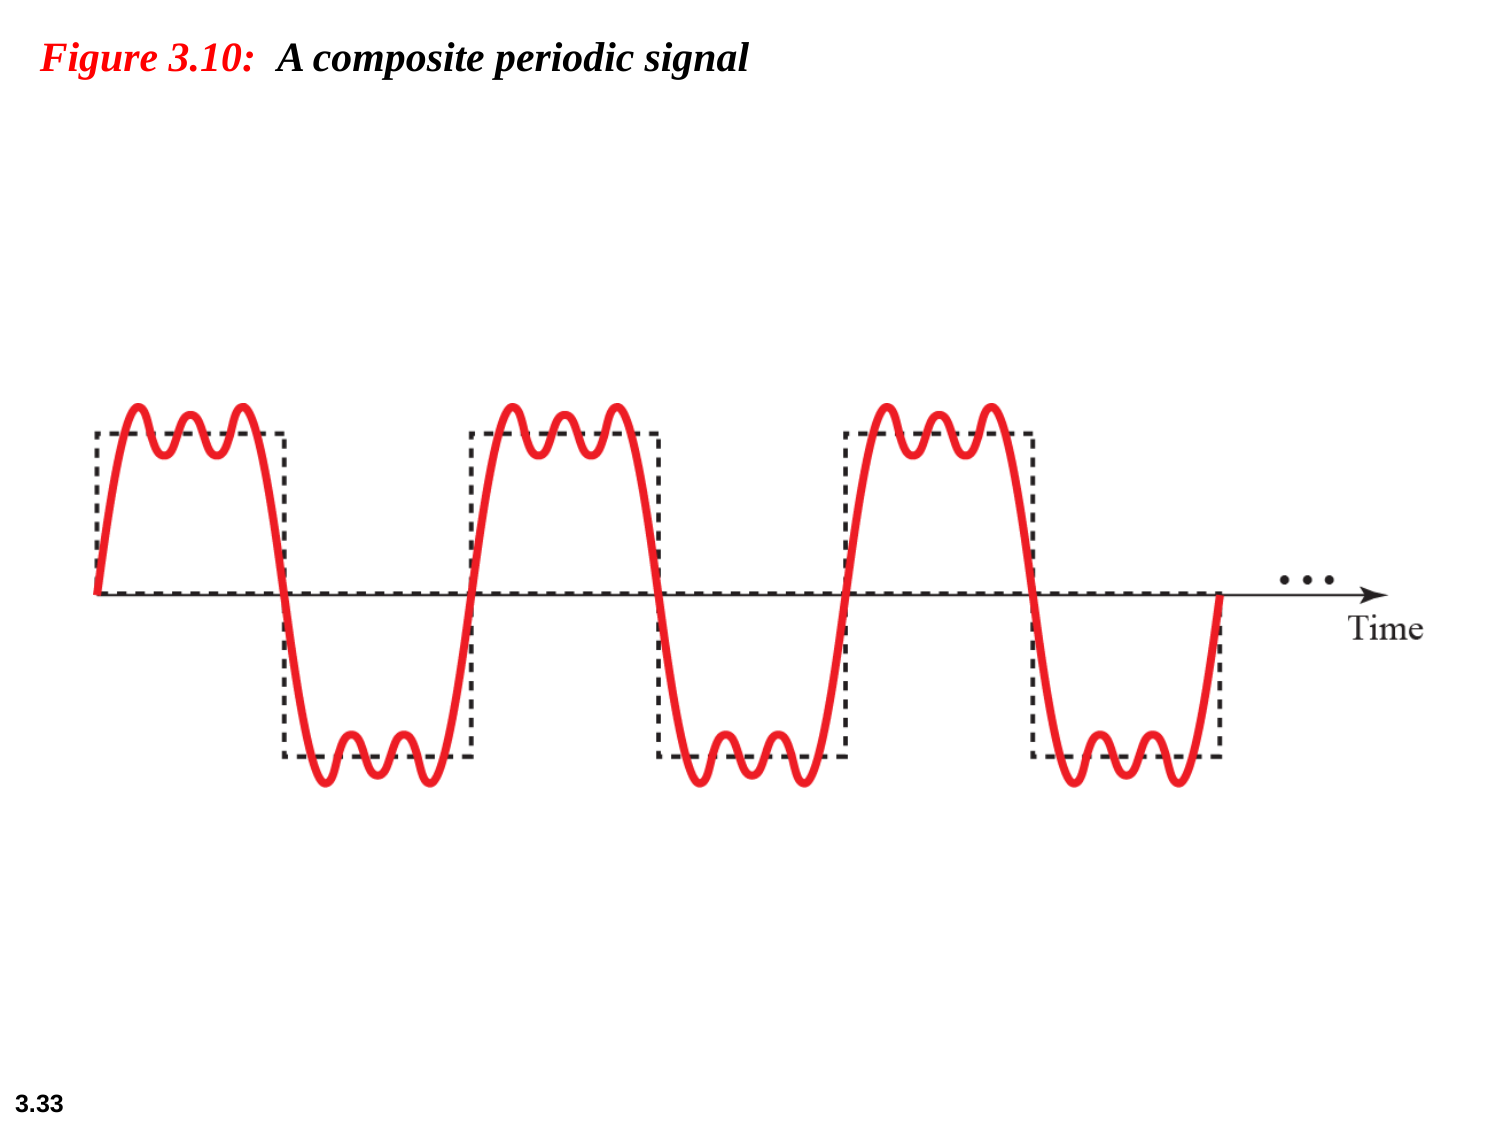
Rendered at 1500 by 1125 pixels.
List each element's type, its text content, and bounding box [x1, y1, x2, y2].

picture [93, 403, 1426, 788]
text_box 3.‹#› [0, 1049, 313, 1125]
text_box Figure 3.10: A composite periodic signal [24, 22, 1363, 87]
